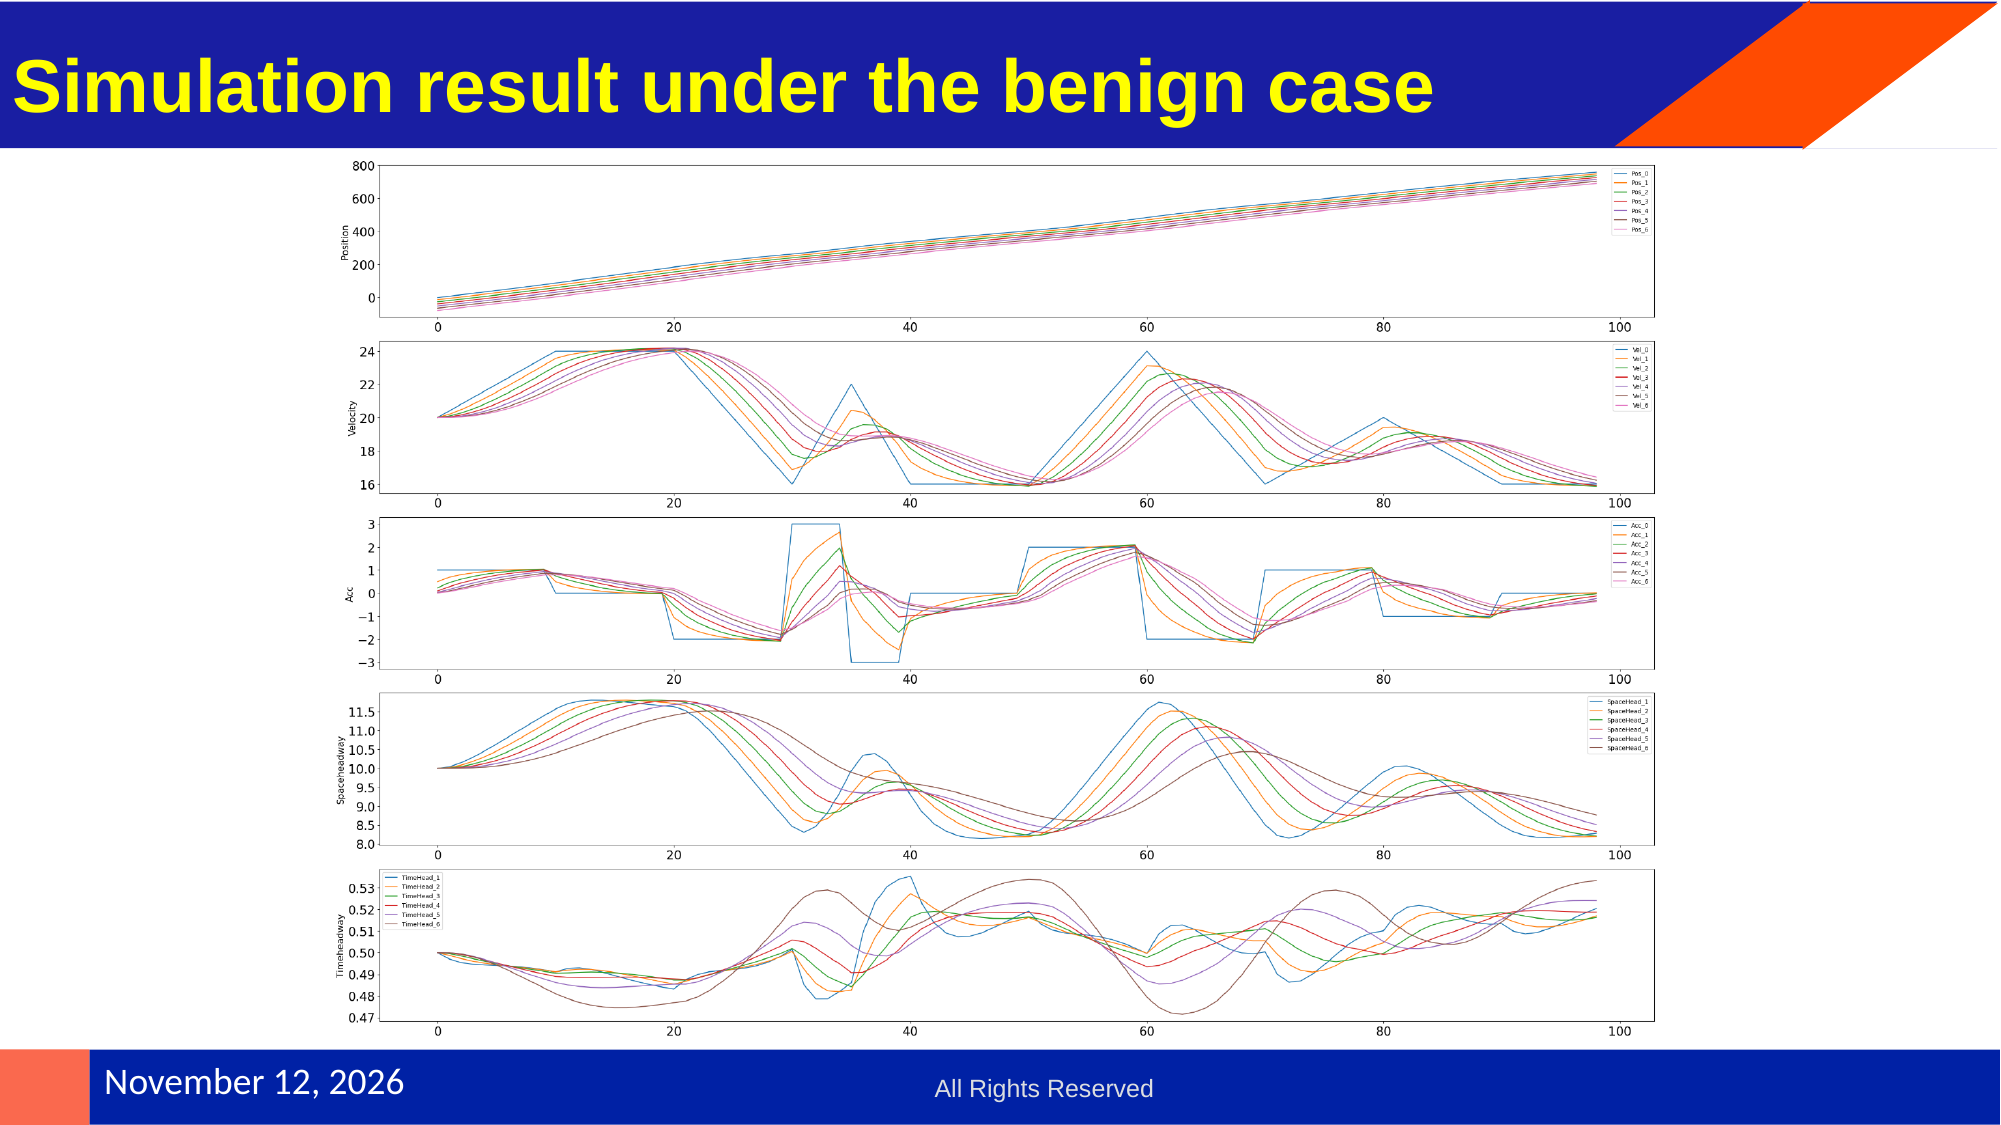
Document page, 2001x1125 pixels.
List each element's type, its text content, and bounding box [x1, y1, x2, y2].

picture [332, 156, 1658, 1042]
title Simulation result under the benign case [3, 0, 1691, 171]
